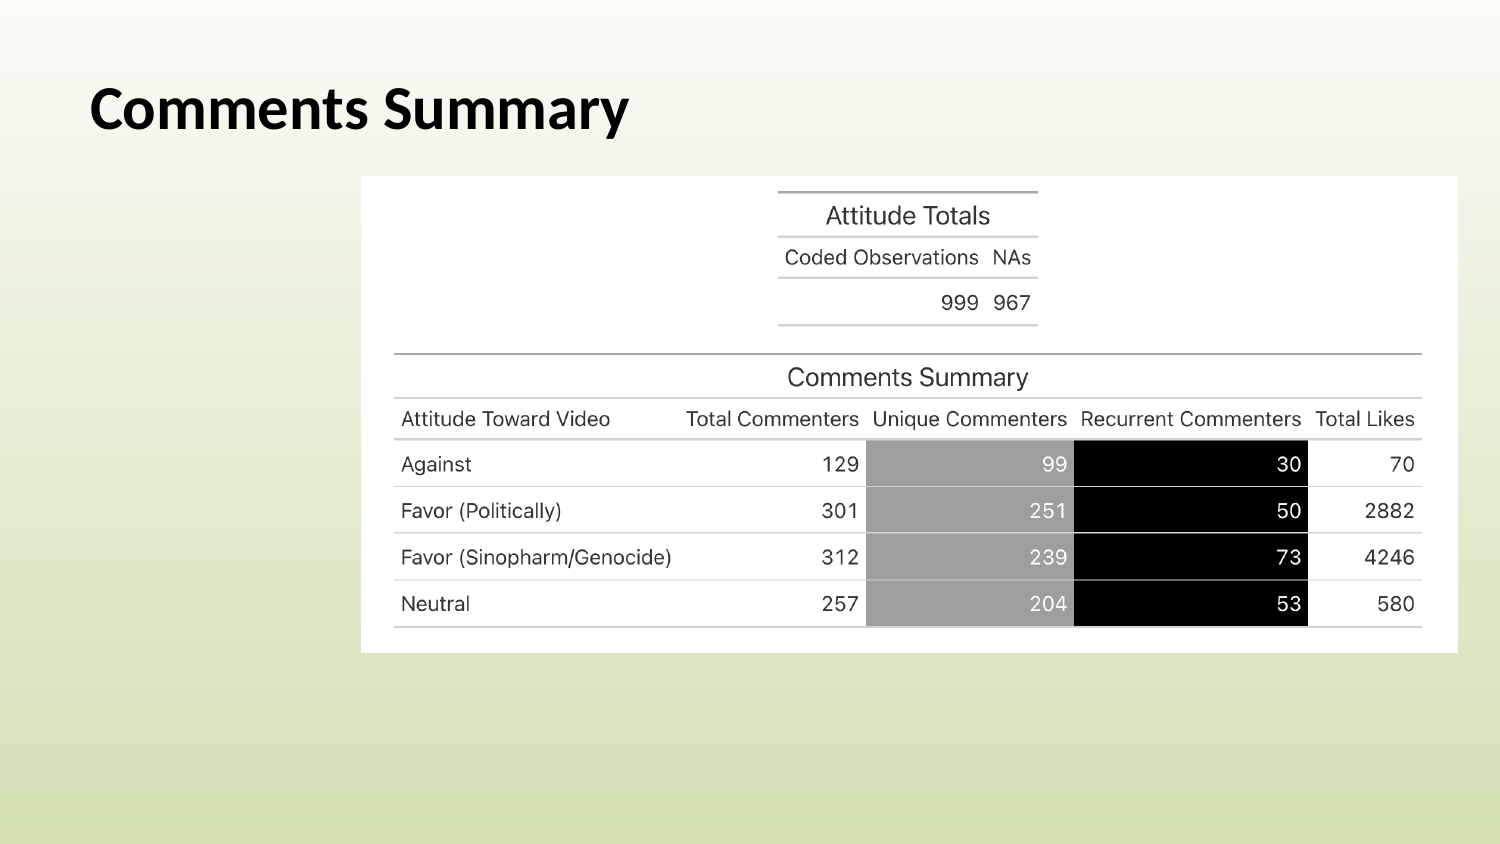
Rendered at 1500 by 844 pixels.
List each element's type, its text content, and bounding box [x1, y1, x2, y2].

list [361, 176, 1458, 653]
title Comments Summary [75, 33, 750, 177]
